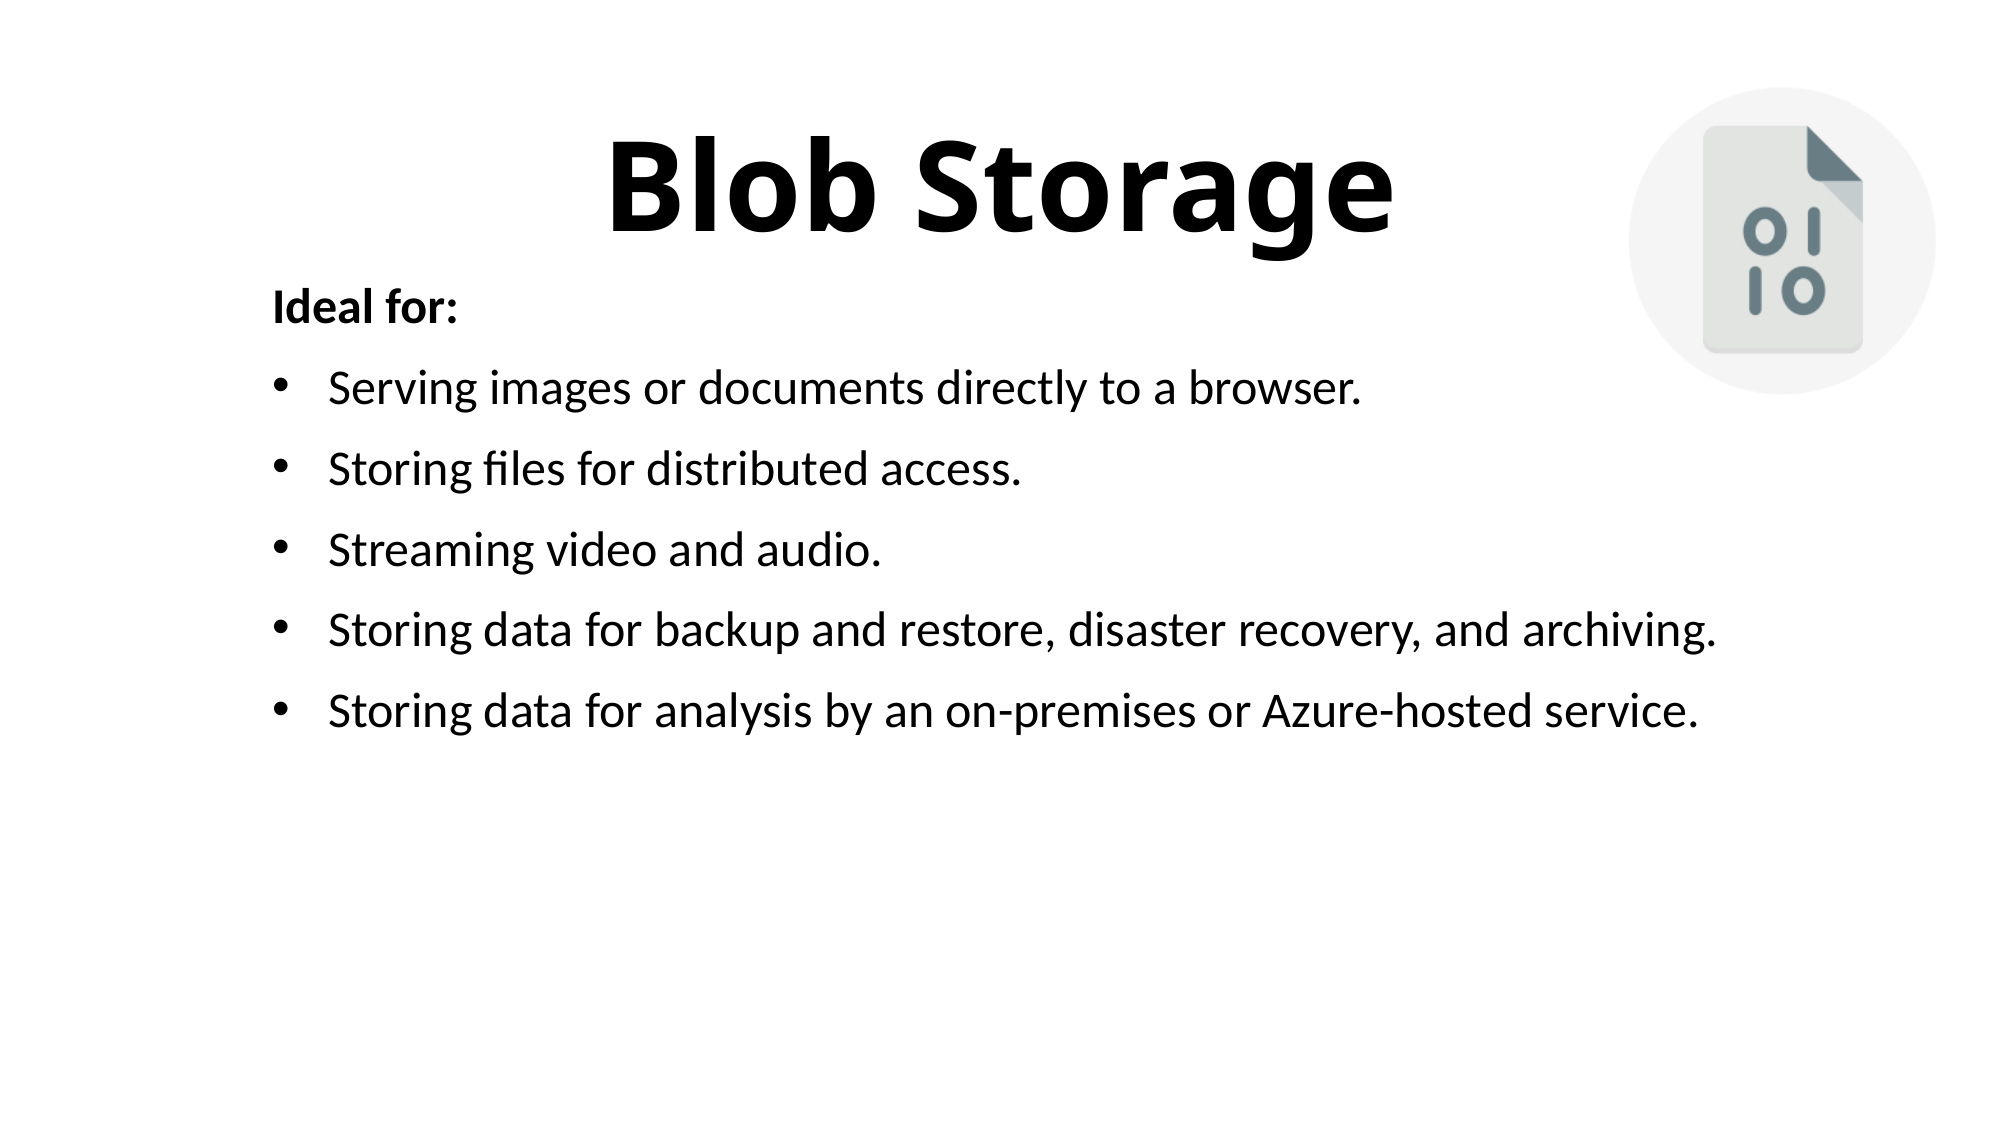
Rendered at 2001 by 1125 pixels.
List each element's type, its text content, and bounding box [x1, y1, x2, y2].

title Blob Storage [249, 80, 1565, 266]
subtitle Ideal for: Serving images or documents directly to a browser. Storing files for distributed access. Streaming video and audio. Storing data for backup and restore, disaster recovery, and archiving. Storing data for analysis by an on-premises or Azure-hosted service. [257, 265, 1758, 1096]
picture [1565, 62, 2000, 420]
